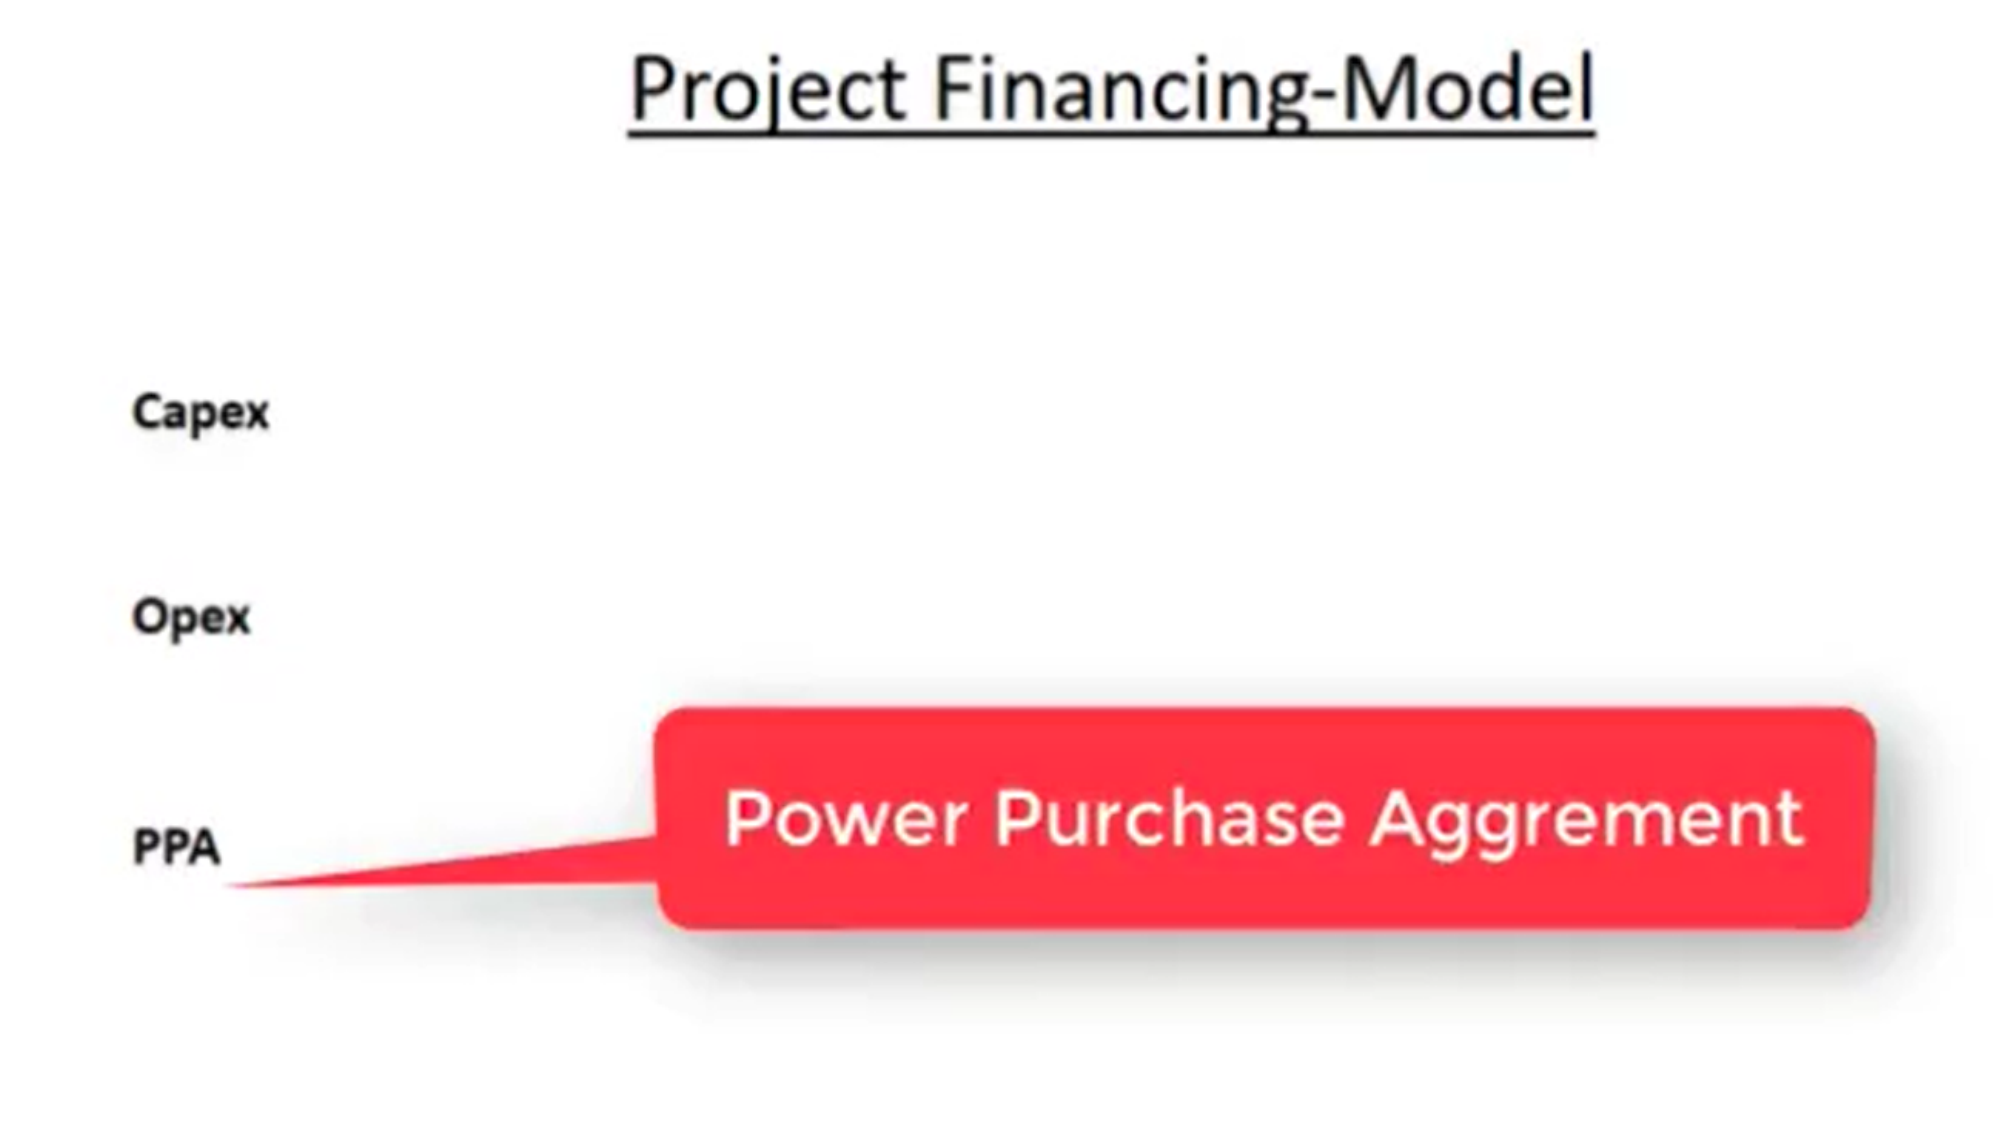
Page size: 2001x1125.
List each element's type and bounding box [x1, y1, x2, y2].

list [0, 0, 2000, 1125]
